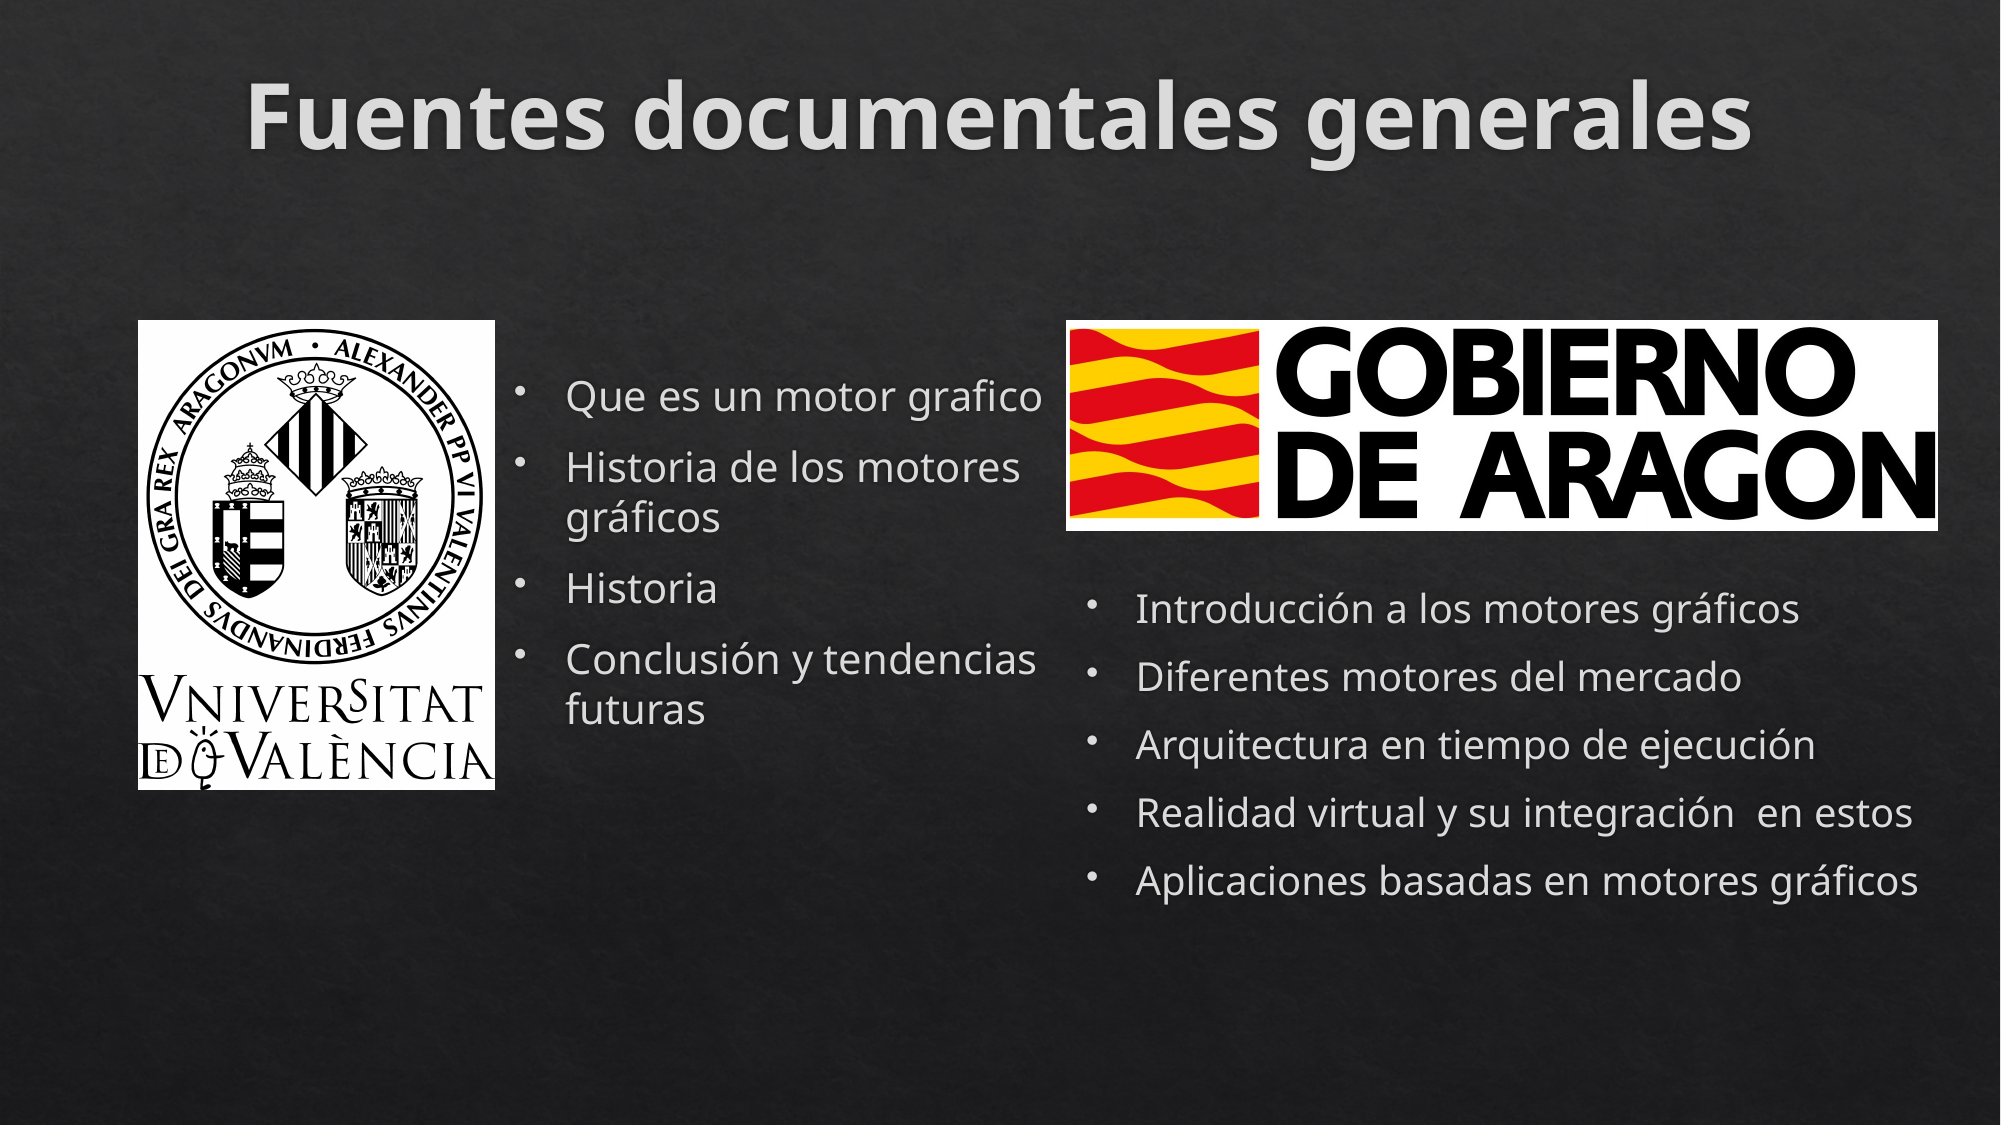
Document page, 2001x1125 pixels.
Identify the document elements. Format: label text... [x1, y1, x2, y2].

picture [138, 320, 495, 791]
text_box Introducción a los motores gráficos Diferentes motores del mercado Arquitectura en tiempo de ejecución Realidad virtual y su integración en estos Aplicaciones basadas en motores gráficos [1066, 576, 1938, 1004]
picture [1066, 320, 1939, 532]
list Que es un motor grafico Historia de los motores gráficos Historia Conclusión y tendencias futuras [503, 362, 1067, 791]
title Fuentes documentales generales [149, 33, 1849, 193]
